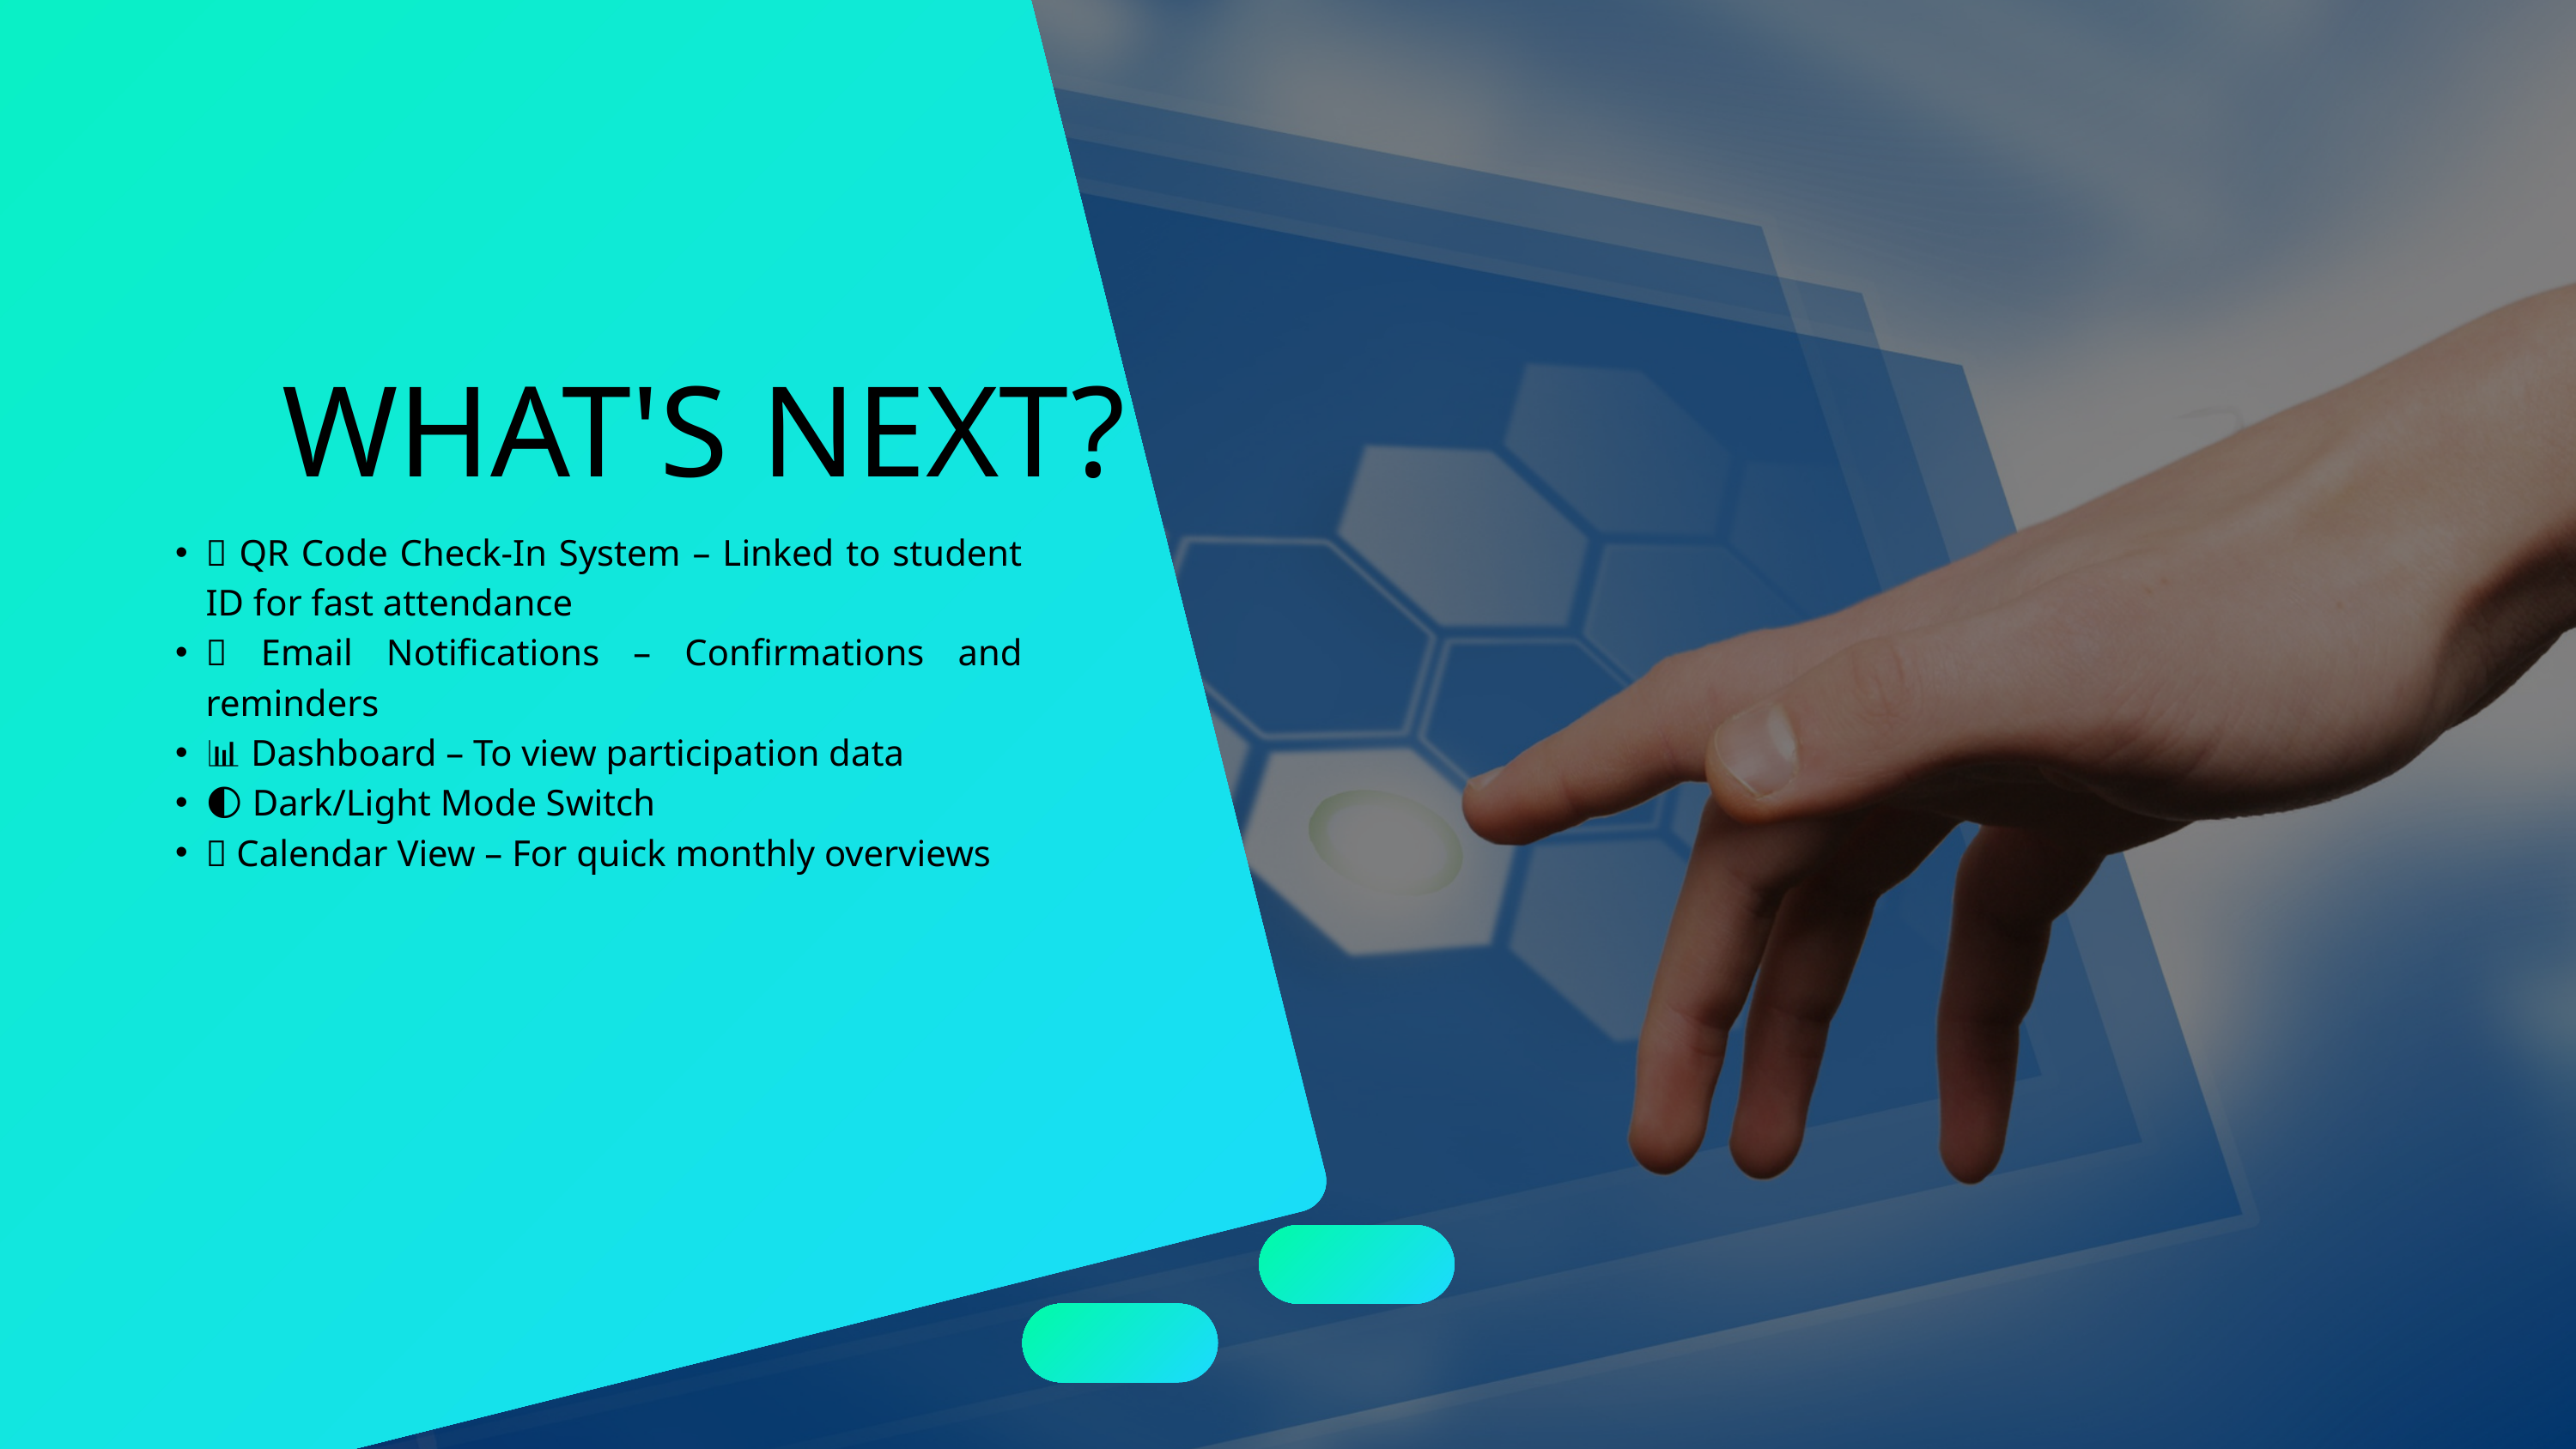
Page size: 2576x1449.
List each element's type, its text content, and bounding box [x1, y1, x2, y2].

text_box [1259, 1224, 1455, 1304]
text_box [0, 0, 1135, 1449]
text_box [1022, 1303, 1218, 1383]
text_box WHAT'S NEXT? [1141, 366, 1461, 679]
text_box [1141, 0, 2576, 1449]
